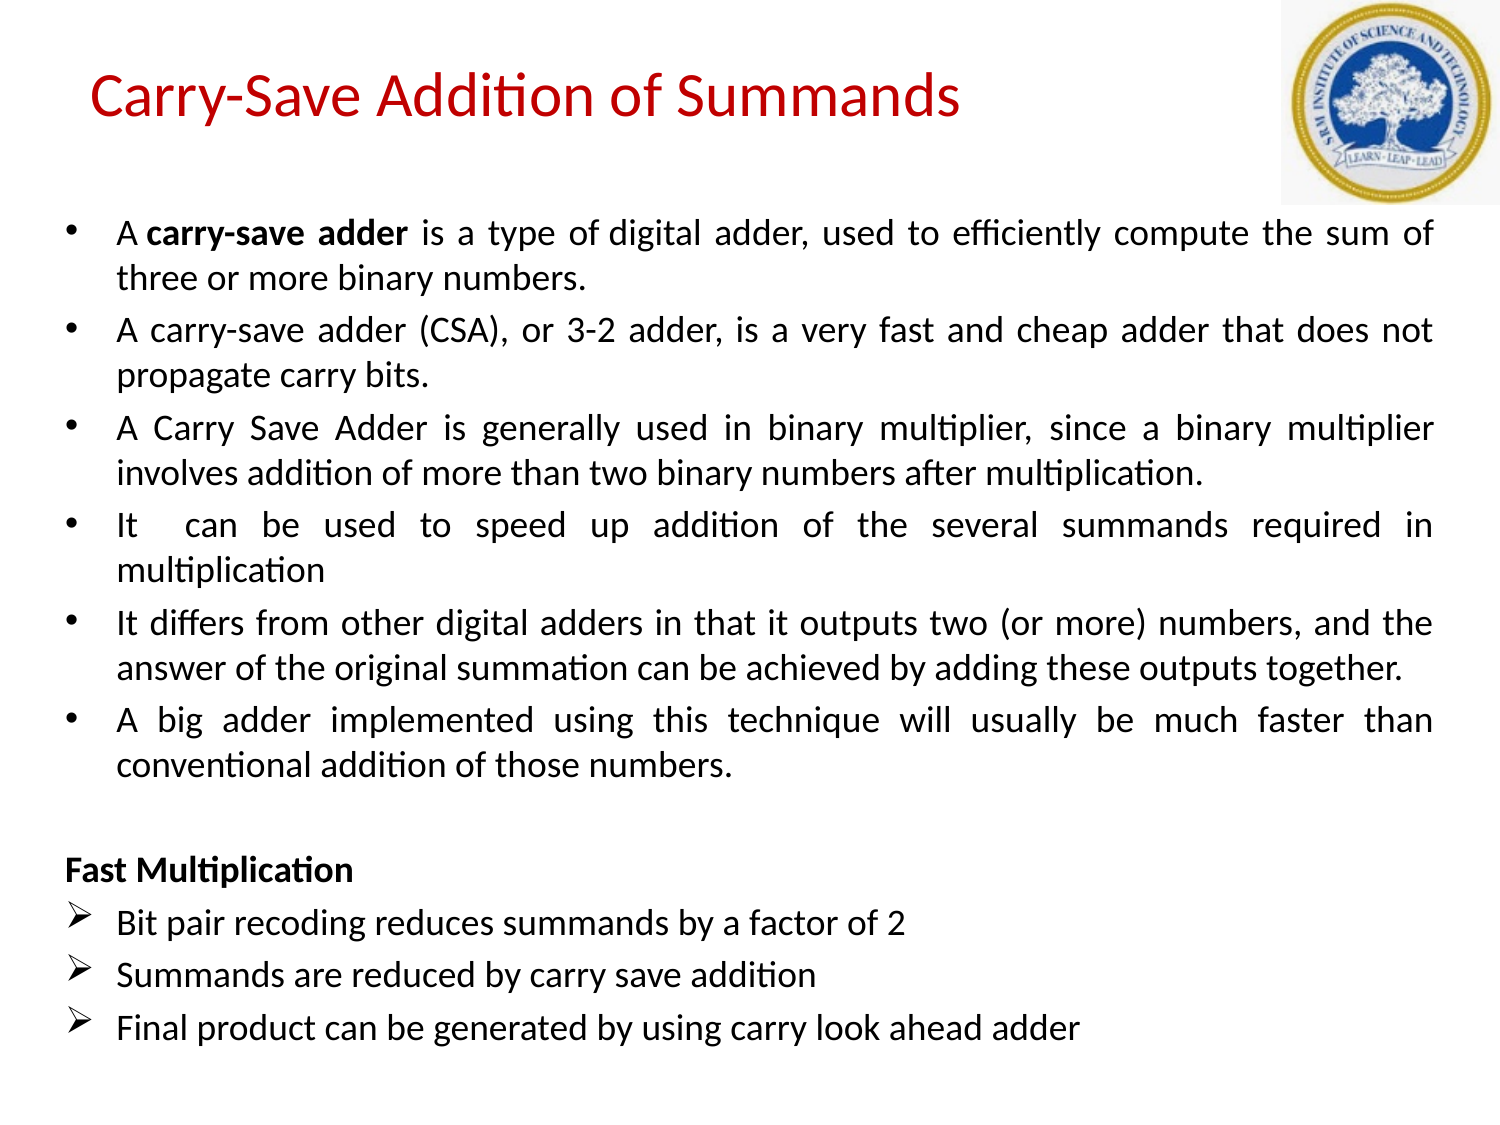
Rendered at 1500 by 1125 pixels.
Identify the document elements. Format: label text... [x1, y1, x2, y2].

picture [1280, 0, 1500, 205]
title Carry-Save Addition of Summands [75, 45, 1275, 138]
list A carry-save adder is a type of digital adder, used to efficiently compute the sum of three or more binary numbers. A carry-save adder (CSA), or 3-2 adder, is a very fast and cheap adder that does not propagate carry bits. A Carry Save Adder is generally used in binary multiplier, since a binary multiplier involves addition of more than two binary numbers after multiplication. It can be used to speed up addition of the several summands required in multiplication It differs from other digital adders in that it outputs two (or more) numbers, and the answer of the original summation can be achieved by adding these outputs together. A big adder implemented using this technique will usually be much faster than conventional addition of those numbers. Fast Multiplication Bit pair recoding reduces summands by a factor of 2 Summands are reduced by carry save addition Final product can be generated by using carry look ahead adder [50, 200, 1450, 1088]
